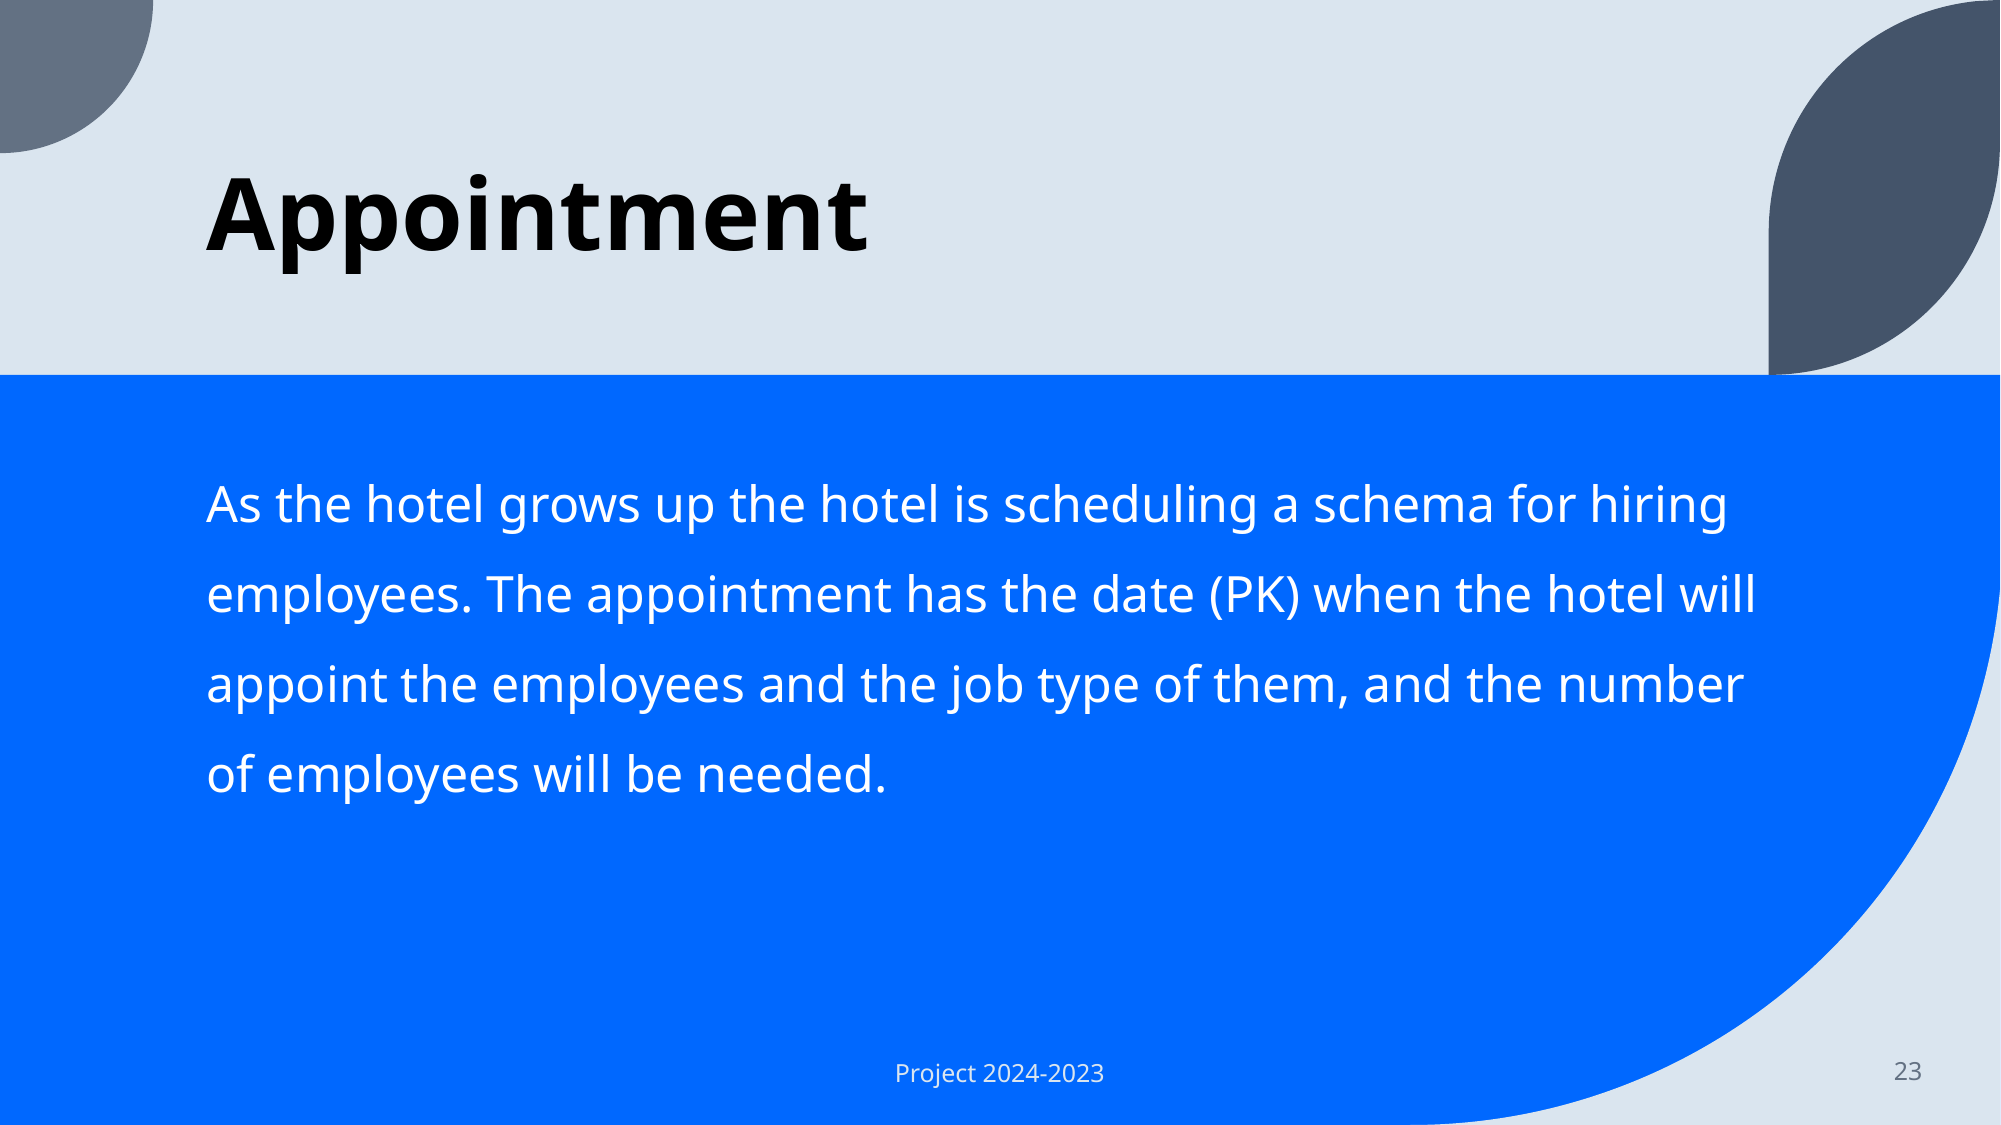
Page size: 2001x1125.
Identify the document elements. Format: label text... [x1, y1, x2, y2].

slide_number 23 [1674, 1042, 1938, 1103]
footer Project 2024-2023 [662, 1042, 1338, 1103]
list As the hotel grows up the hotel is scheduling a schema for hiring employees. The appointment has the date (PK) when the hotel will appoint the employees and the job type of them, and the number of employees will be needed. [191, 435, 1796, 999]
title Appointment [191, 62, 1796, 280]
